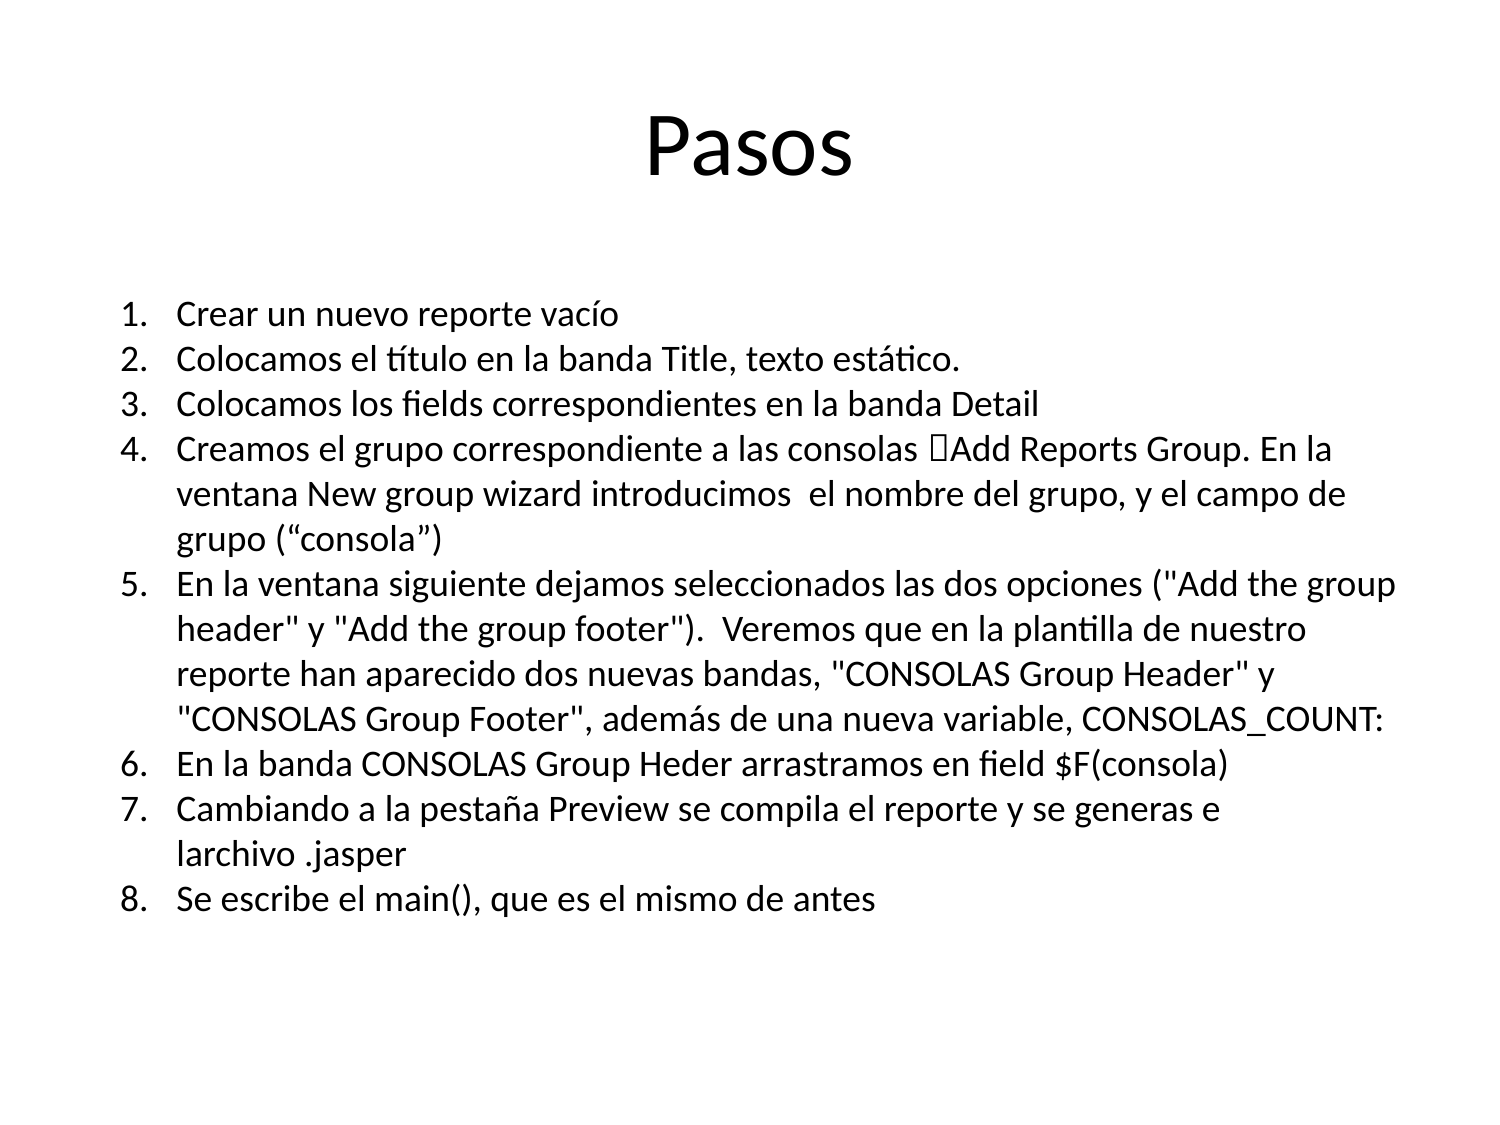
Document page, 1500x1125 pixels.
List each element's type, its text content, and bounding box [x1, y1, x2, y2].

text_box Crear un nuevo reporte vacío Colocamos el título en la banda Title, texto estático. Colocamos los fields correspondientes en la banda Detail Creamos el grupo correspondiente a las consolas Add Reports Group. En la ventana New group wizard introducimos el nombre del grupo, y el campo de grupo (“consola”) En la ventana siguiente dejamos seleccionados las dos opciones ("Add the group header" y "Add the group footer"). Veremos que en la plantilla de nuestro reporte han aparecido dos nuevas bandas, "CONSOLAS Group Header" y "CONSOLAS Group Footer", además de una nueva variable, CONSOLAS_COUNT: En la banda CONSOLAS Group Heder arrastramos en field $F(consola) Cambiando a la pestaña Preview se compila el reporte y se generas e larchivo .jasper Se escribe el main(), que es el mismo de antes [105, 281, 1442, 971]
text_box Pasos [74, 45, 1425, 233]
